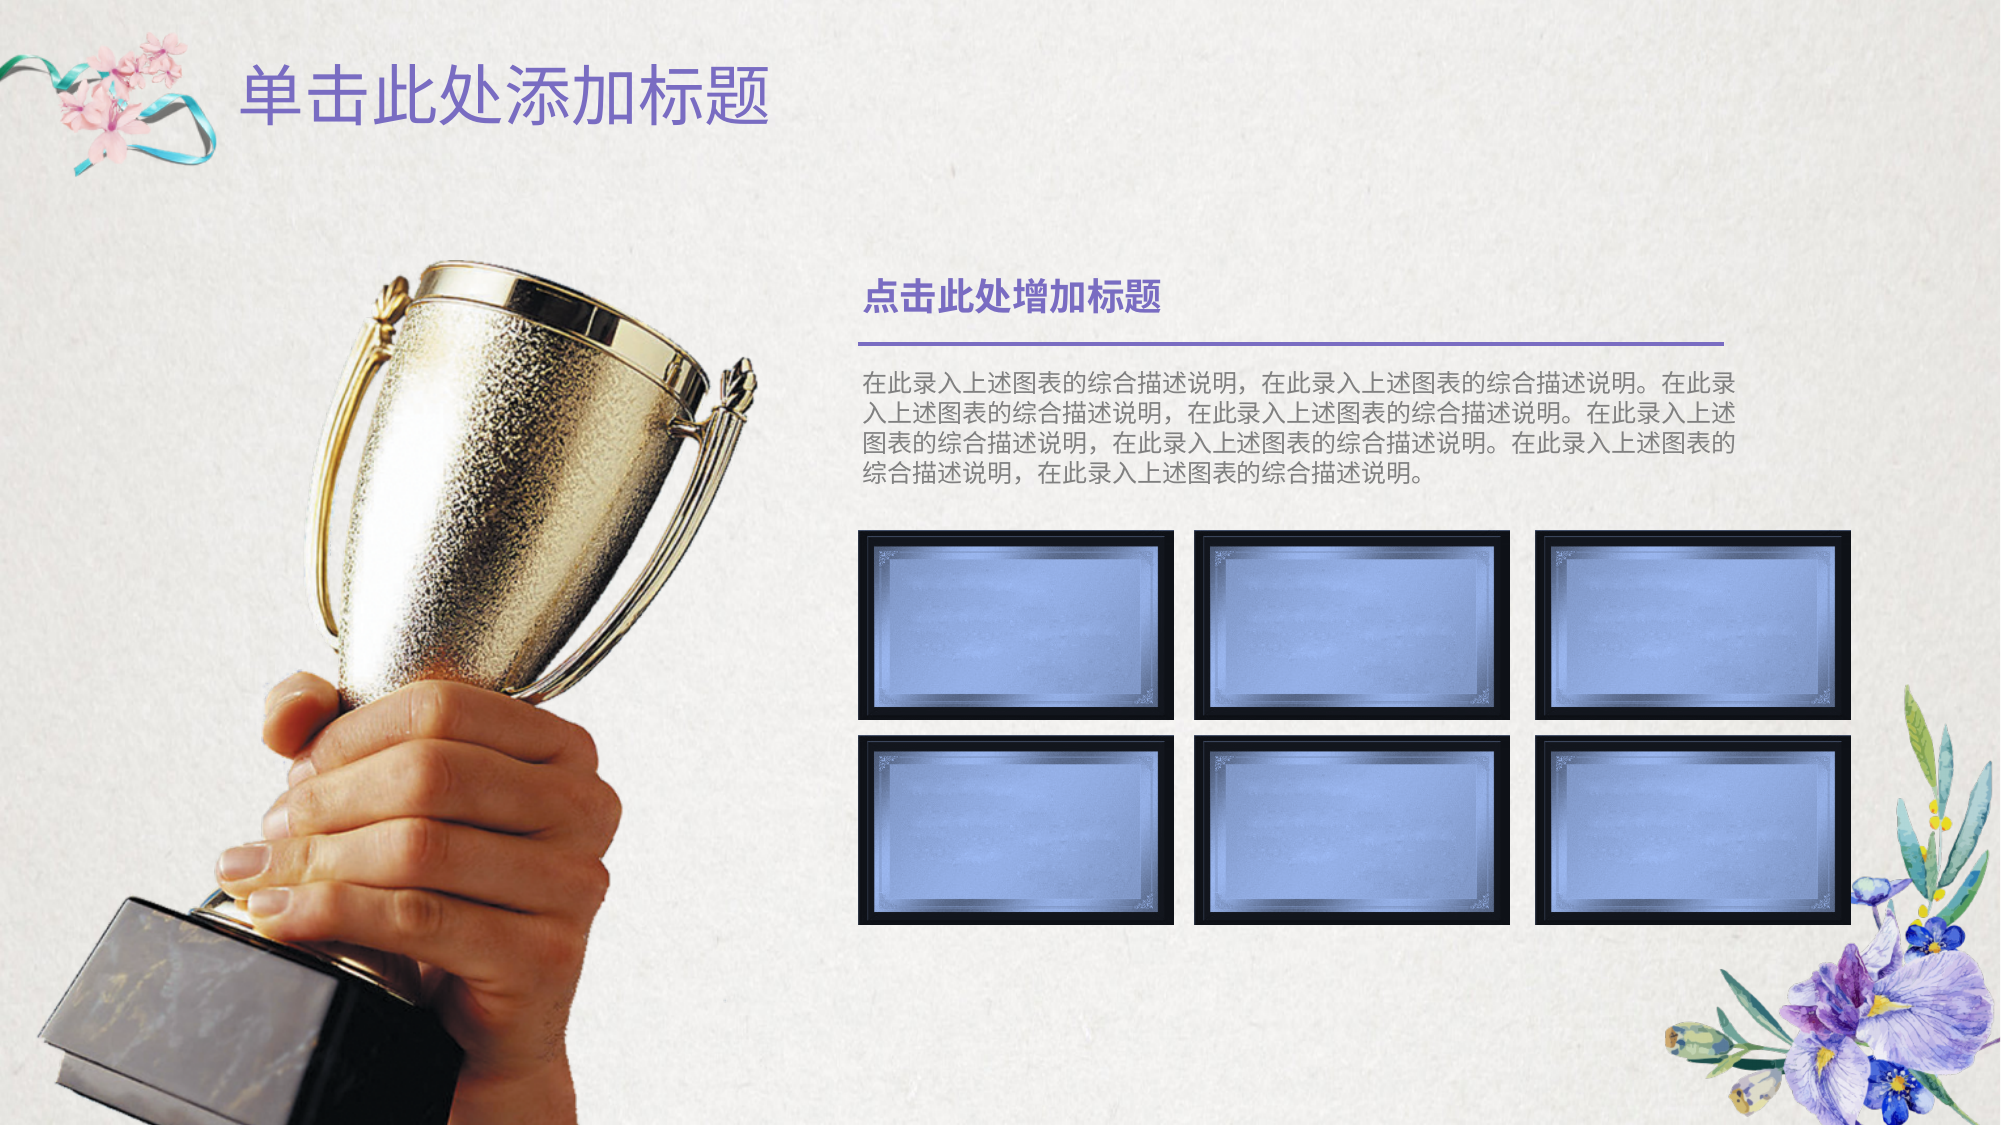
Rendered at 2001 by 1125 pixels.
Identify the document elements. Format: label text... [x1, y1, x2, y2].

picture [0, 0, 2001, 1125]
title 单击此处添加标题 [222, 54, 1948, 143]
text_box 点击此处增加标题 [842, 263, 1375, 328]
text_box 在此录入上述图表的综合描述说明，在此录入上述图表的综合描述说明。在此录入上述图表的综合描述说明，在此录入上述图表的综合描述说明。在此录入上述图表的综合描述说明，在此录入上述图表的综合描述说明。在此录入上述图表的综合描述说明，在此录入上述图表的综合描述说明。 [842, 357, 1772, 498]
